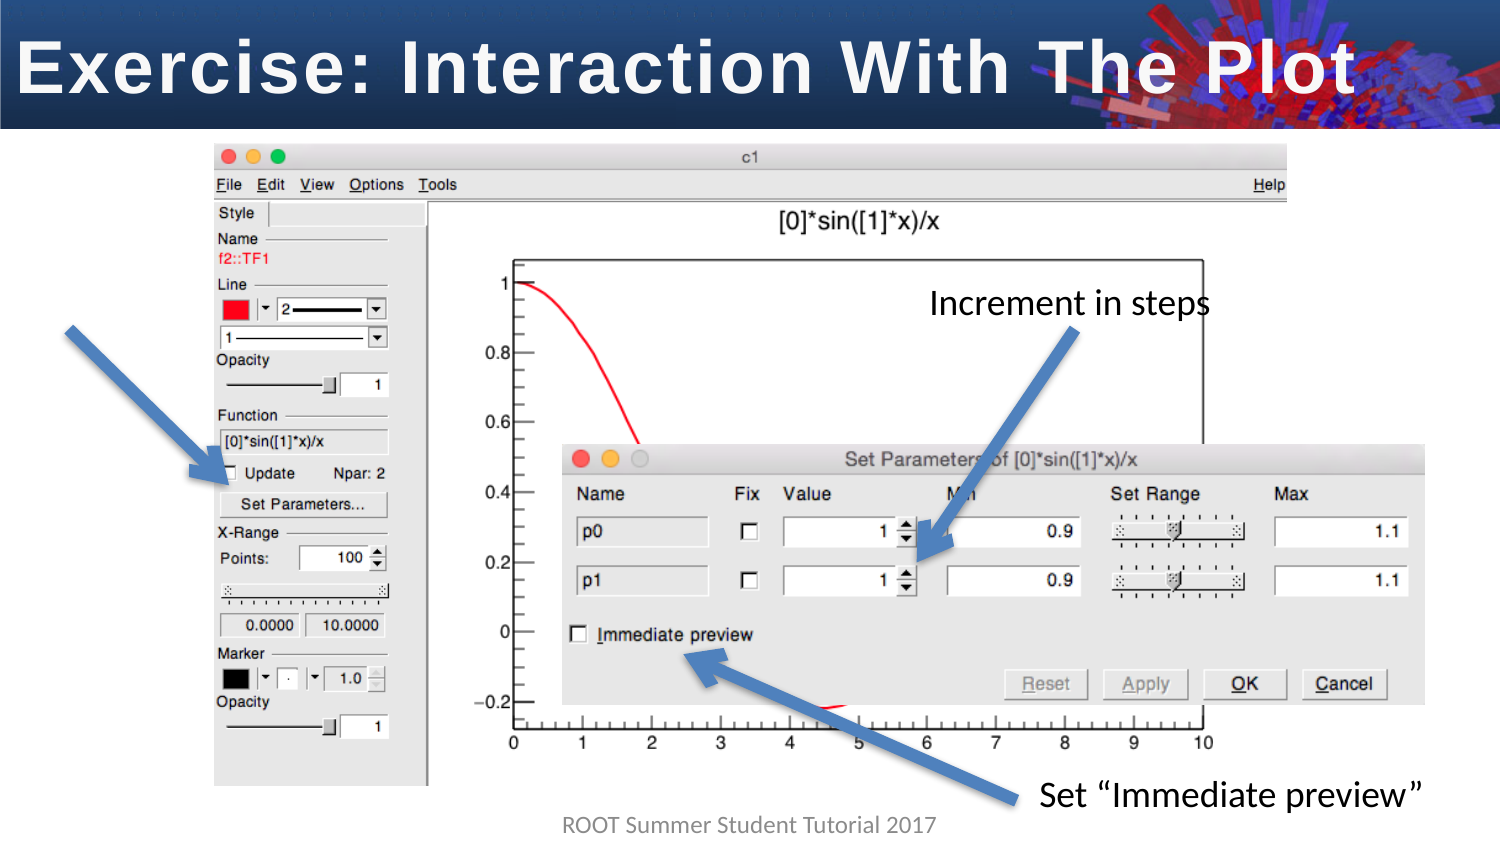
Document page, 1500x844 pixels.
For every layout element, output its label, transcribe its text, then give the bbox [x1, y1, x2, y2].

text_box Set “Immediate preview” [1024, 762, 1457, 823]
text_box Exercise: Interaction With The Plot [0, 0, 1500, 129]
footer ROOT Summer Student Tutorial 2017 [512, 800, 988, 844]
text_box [916, 328, 1076, 563]
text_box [68, 328, 230, 486]
picture [214, 143, 1426, 786]
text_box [683, 653, 1017, 801]
